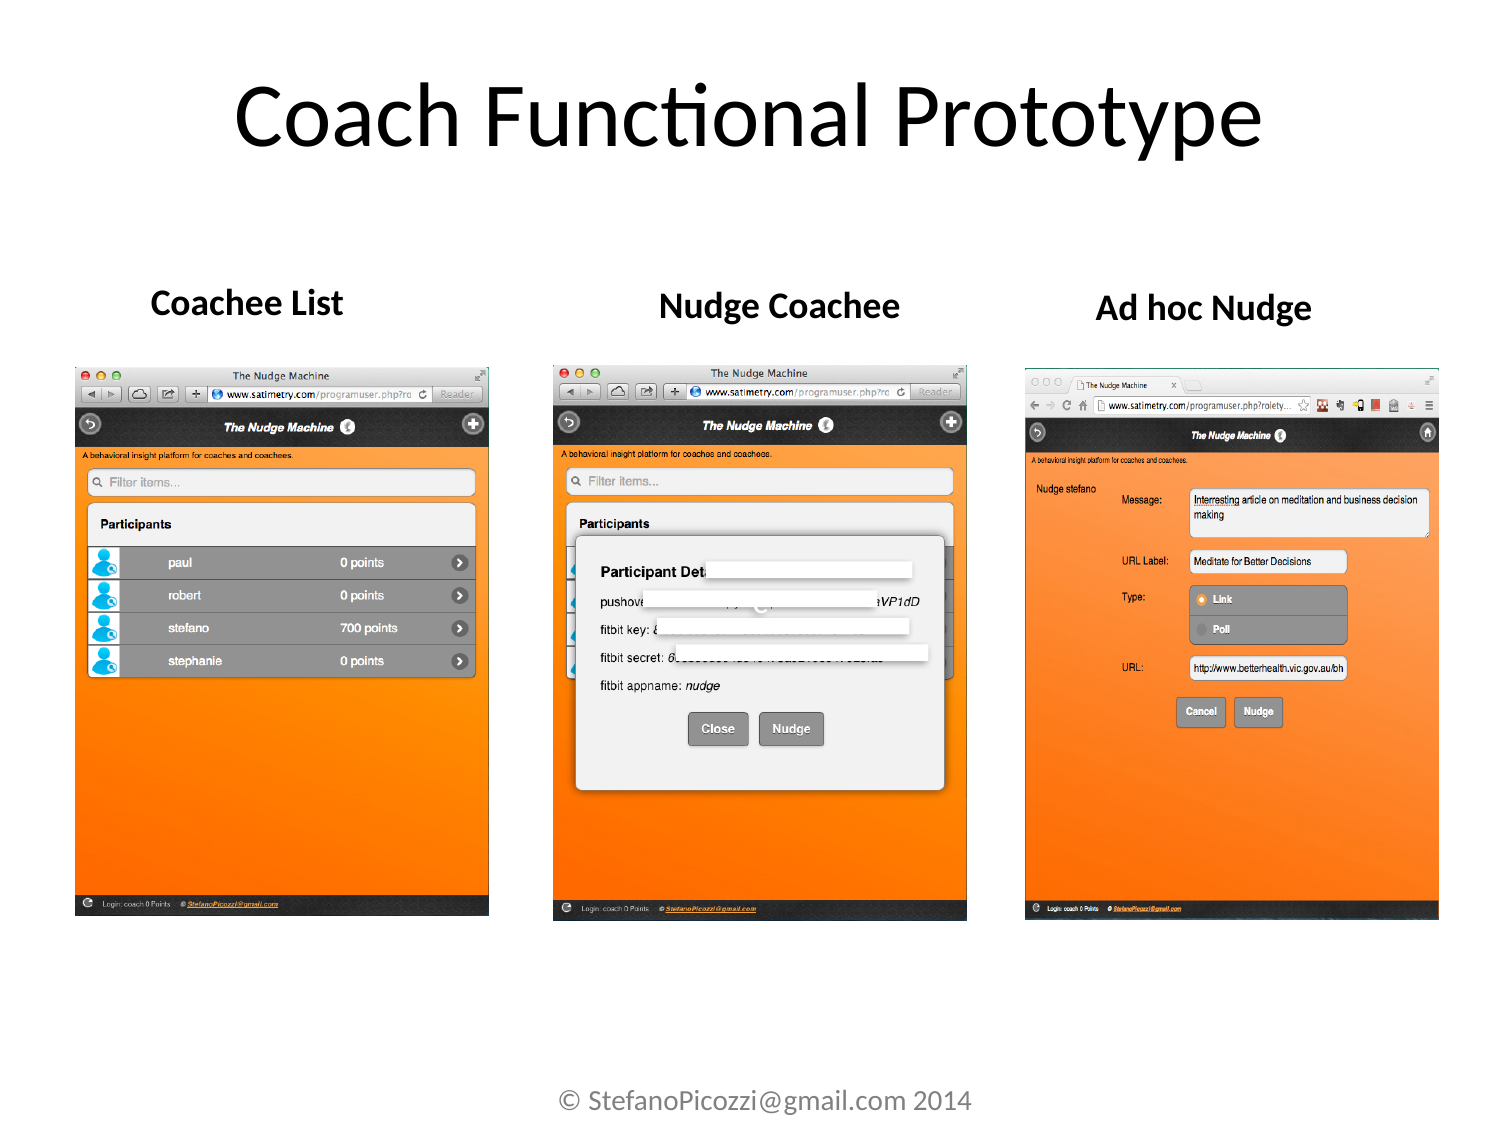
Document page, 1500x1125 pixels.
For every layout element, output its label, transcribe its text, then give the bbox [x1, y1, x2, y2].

text_box © StefanoPicozzi@gmail.com 2014 [542, 1074, 988, 1124]
picture [74, 367, 489, 916]
text_box Nudge Coachee [644, 273, 916, 334]
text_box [552, 365, 967, 922]
text_box Coachee List [136, 270, 360, 331]
picture [1024, 368, 1439, 920]
title Coach Functional Prototype [75, 15, 1425, 204]
text_box Ad hoc Nudge [1080, 275, 1328, 336]
